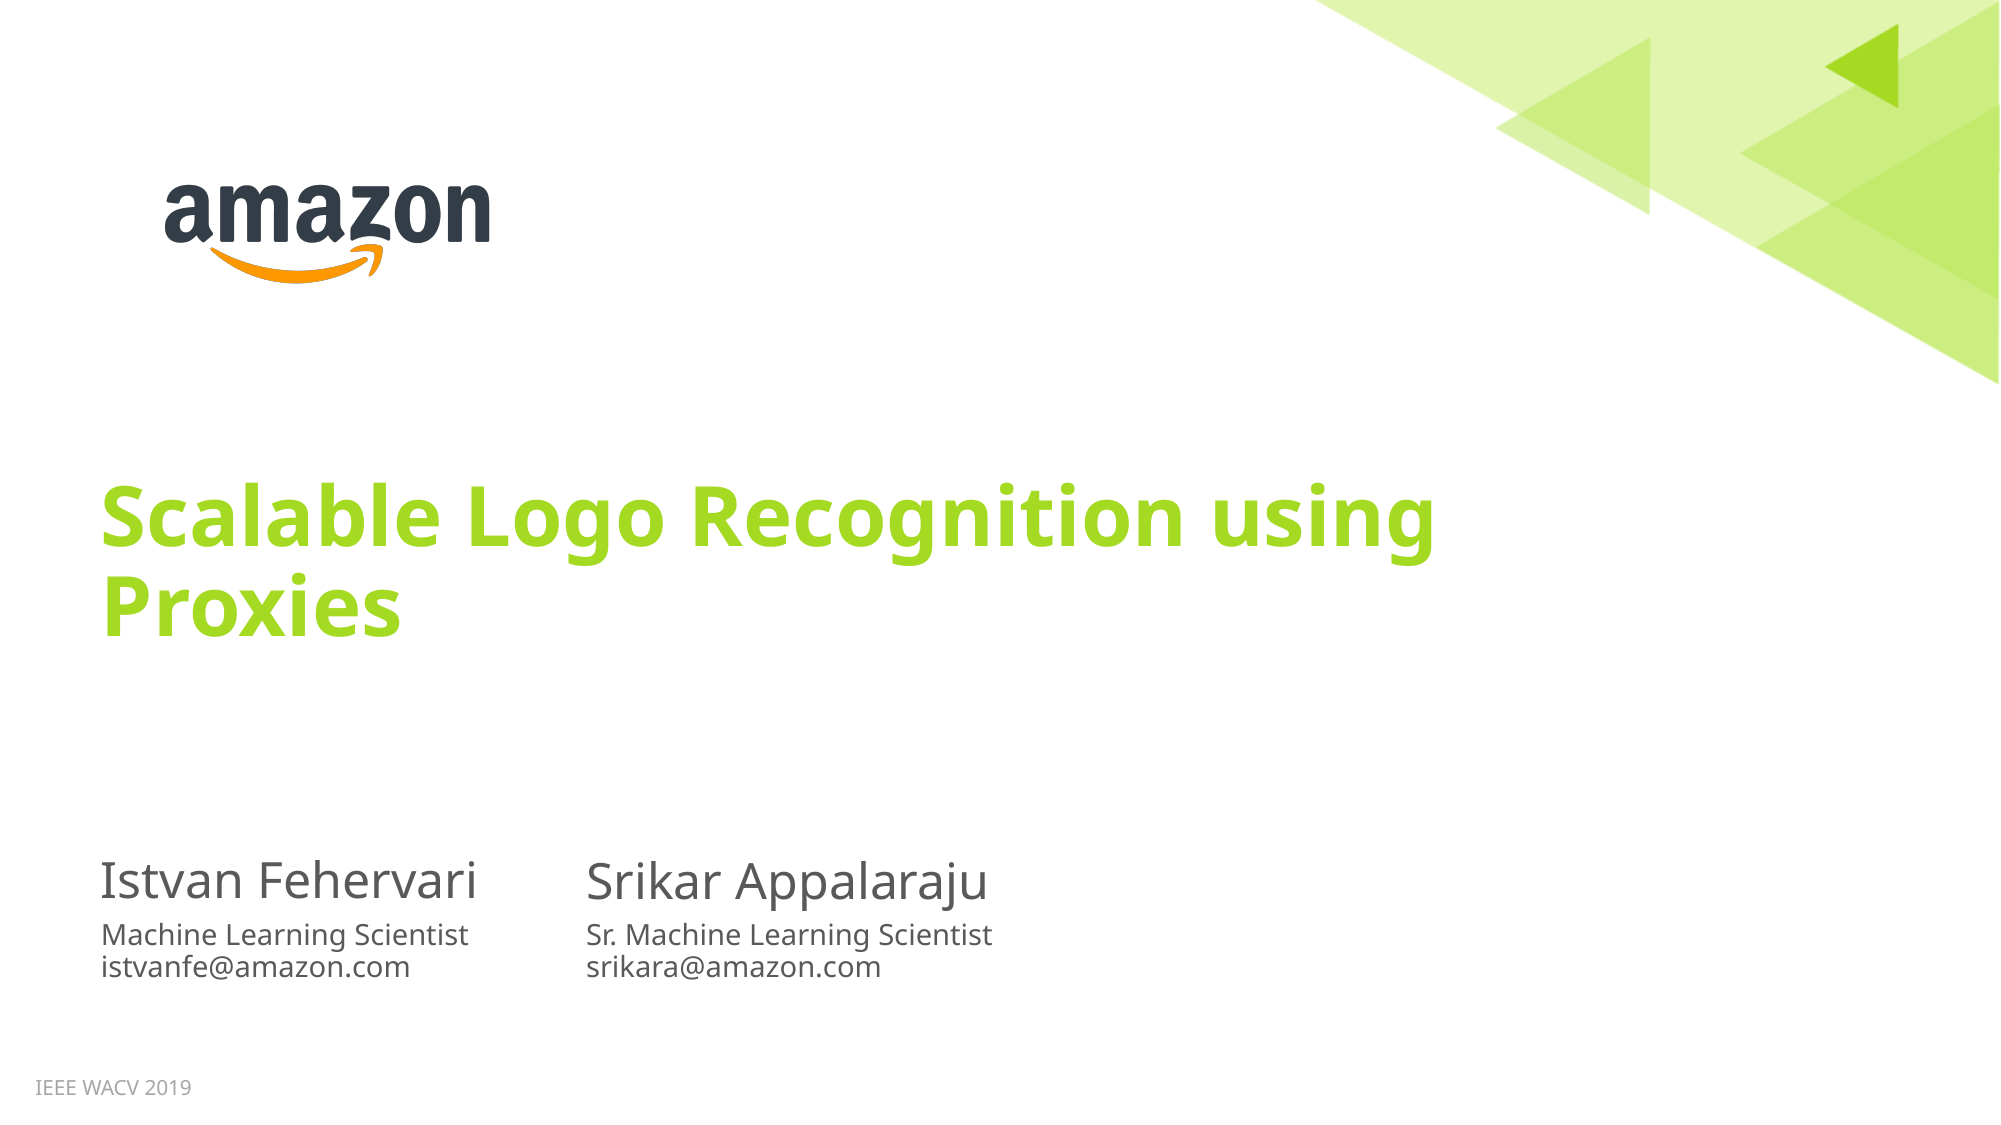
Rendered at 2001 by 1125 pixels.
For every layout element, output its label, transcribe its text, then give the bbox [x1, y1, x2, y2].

text_box Srikar Appalaraju [571, 848, 1186, 900]
list Machine Learning Scientist istvanfe@amazon.com [85, 912, 572, 1031]
subtitle Istvan Fehervari [85, 847, 522, 899]
picture [0, 0, 2001, 1125]
list Scalable Logo Recognition using Proxies [85, 345, 1764, 752]
footer IEEE WACV 2019 [20, 1067, 696, 1113]
text_box Sr. Machine Learning Scientist srikara@amazon.com [571, 913, 1245, 1011]
